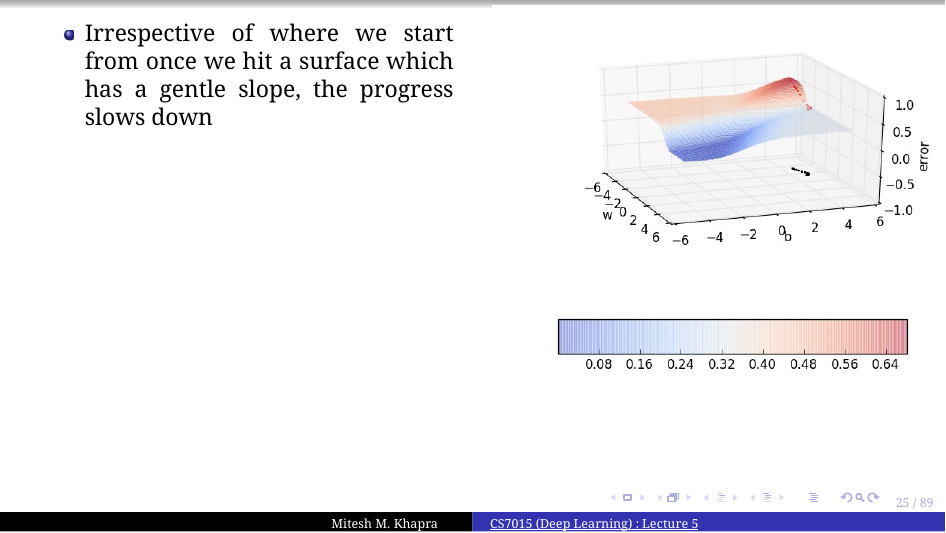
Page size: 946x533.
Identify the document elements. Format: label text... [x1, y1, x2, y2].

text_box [0, 511, 946, 532]
text_box 25 / 89 [893, 493, 942, 510]
picture [0, 0, 946, 379]
picture [62, 30, 74, 42]
text_box Irrespective of where we start from once we hit a surface which has a gentle slope, the progress slows down [82, 16, 455, 130]
